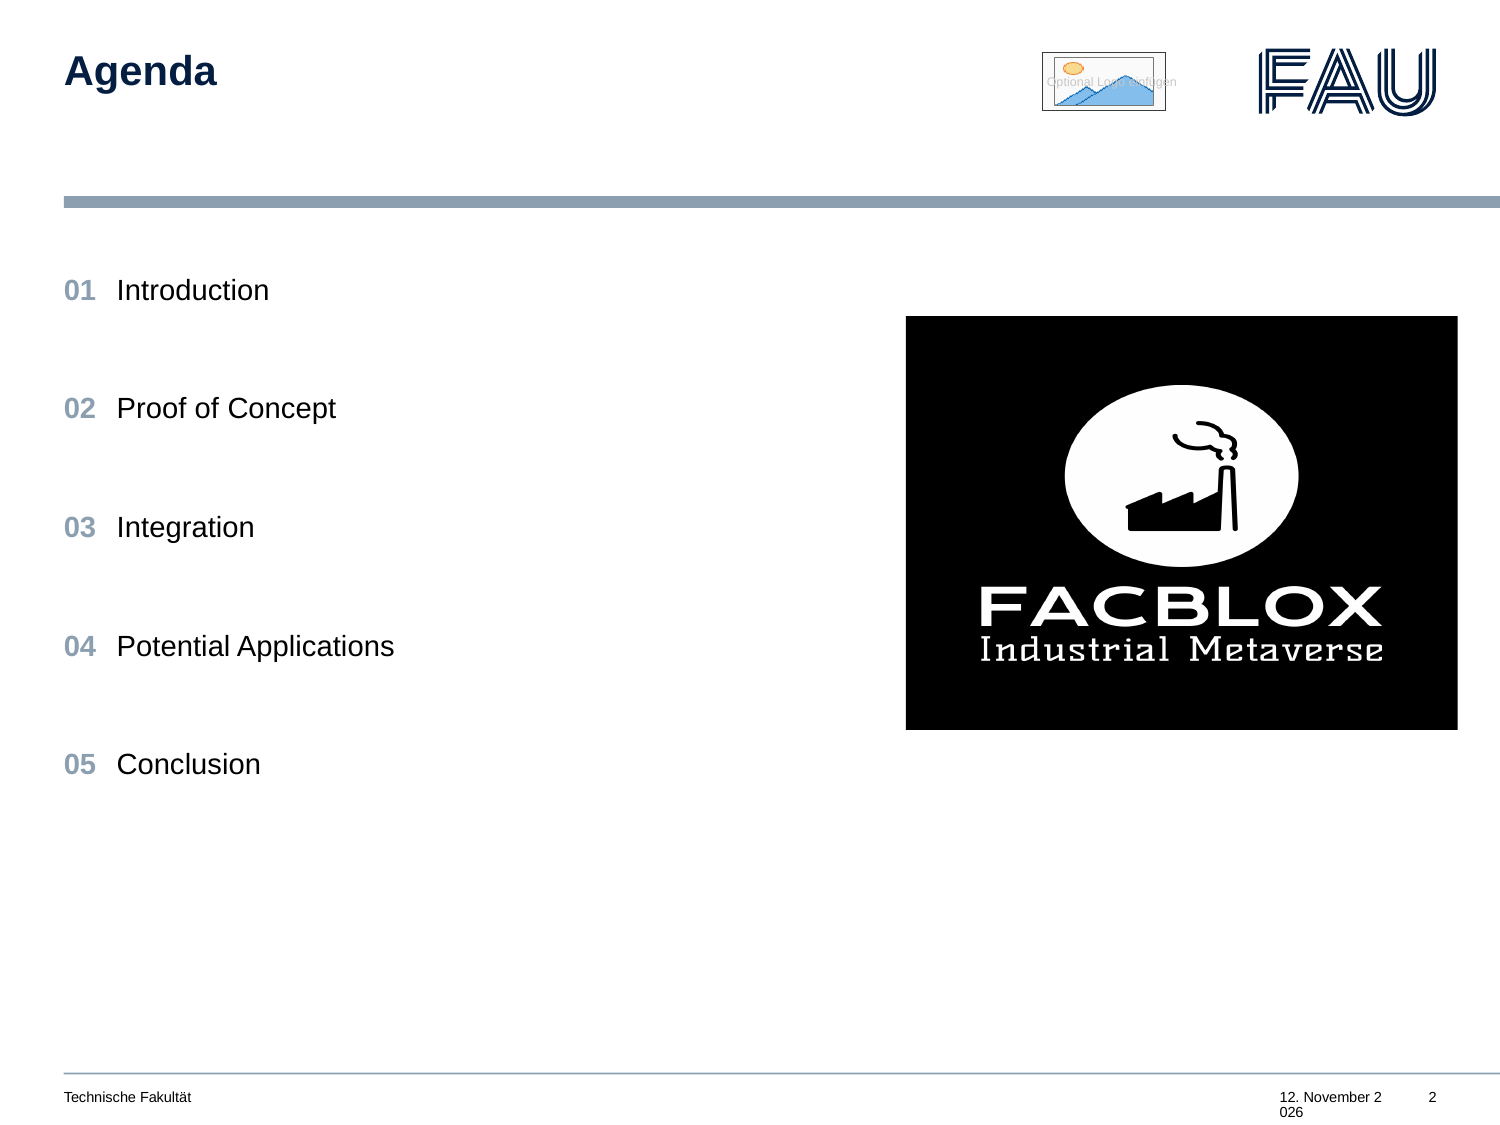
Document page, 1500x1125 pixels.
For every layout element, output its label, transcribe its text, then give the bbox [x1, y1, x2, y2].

list 04 [63, 623, 105, 660]
list 03 [63, 504, 105, 541]
picture [1037, 49, 1171, 113]
picture [905, 316, 1458, 730]
list Potential Applications [116, 623, 737, 660]
list 02 [63, 386, 105, 423]
list Integration [116, 504, 737, 541]
list 05 [63, 742, 105, 779]
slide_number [1279, 1088, 1387, 1106]
list Conclusion [116, 742, 737, 779]
slide_number 2 [1406, 1088, 1437, 1106]
list Introduction [116, 267, 737, 304]
list Proof of Concept [116, 386, 737, 423]
title Agenda [63, 49, 906, 95]
list 01 [63, 267, 105, 304]
footer Technische Fakultät [63, 1088, 737, 1106]
